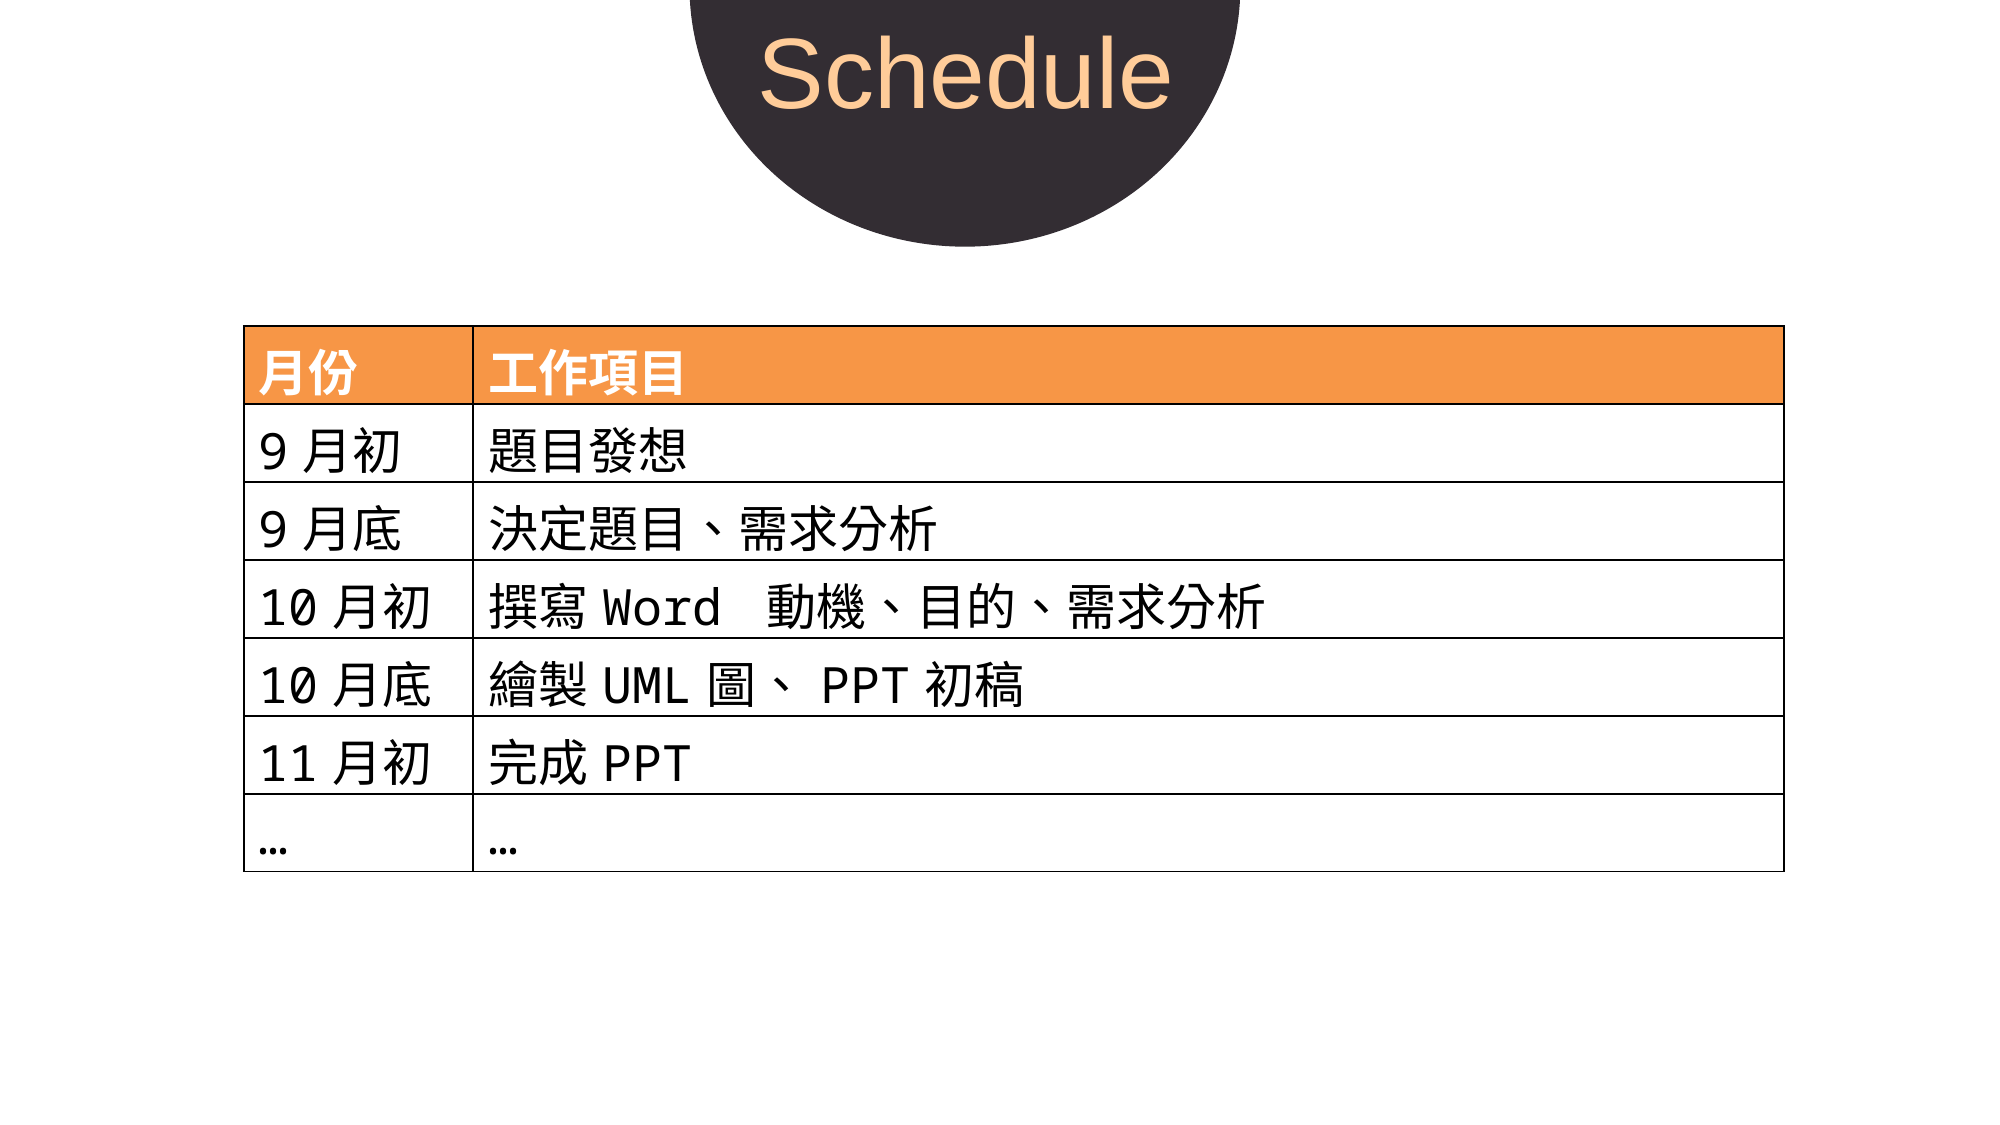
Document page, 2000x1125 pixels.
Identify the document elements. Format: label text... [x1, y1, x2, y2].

text_box [687, 0, 1243, 249]
table_cell 11月初 [245, 717, 472, 793]
table_header 月份 [245, 327, 472, 403]
table_cell 9月初 [245, 405, 472, 481]
table_cell 10月底 [245, 639, 472, 715]
table_cell 撰寫Word 動機、目的、需求分析 [474, 561, 1783, 637]
table_cell … [245, 795, 472, 871]
table_cell … [474, 795, 1783, 871]
table_cell 繪製UML圖、PPT初稿 [474, 639, 1783, 715]
text_box Schedule [743, 1, 1234, 137]
table_header 工作項目 [474, 327, 1783, 403]
table_cell 題目發想 [474, 405, 1783, 481]
table_cell 9月底 [245, 483, 472, 559]
table_cell 決定題目、需求分析 [474, 483, 1783, 559]
table_cell 10月初 [245, 561, 472, 637]
table_cell 完成PPT [474, 717, 1783, 793]
